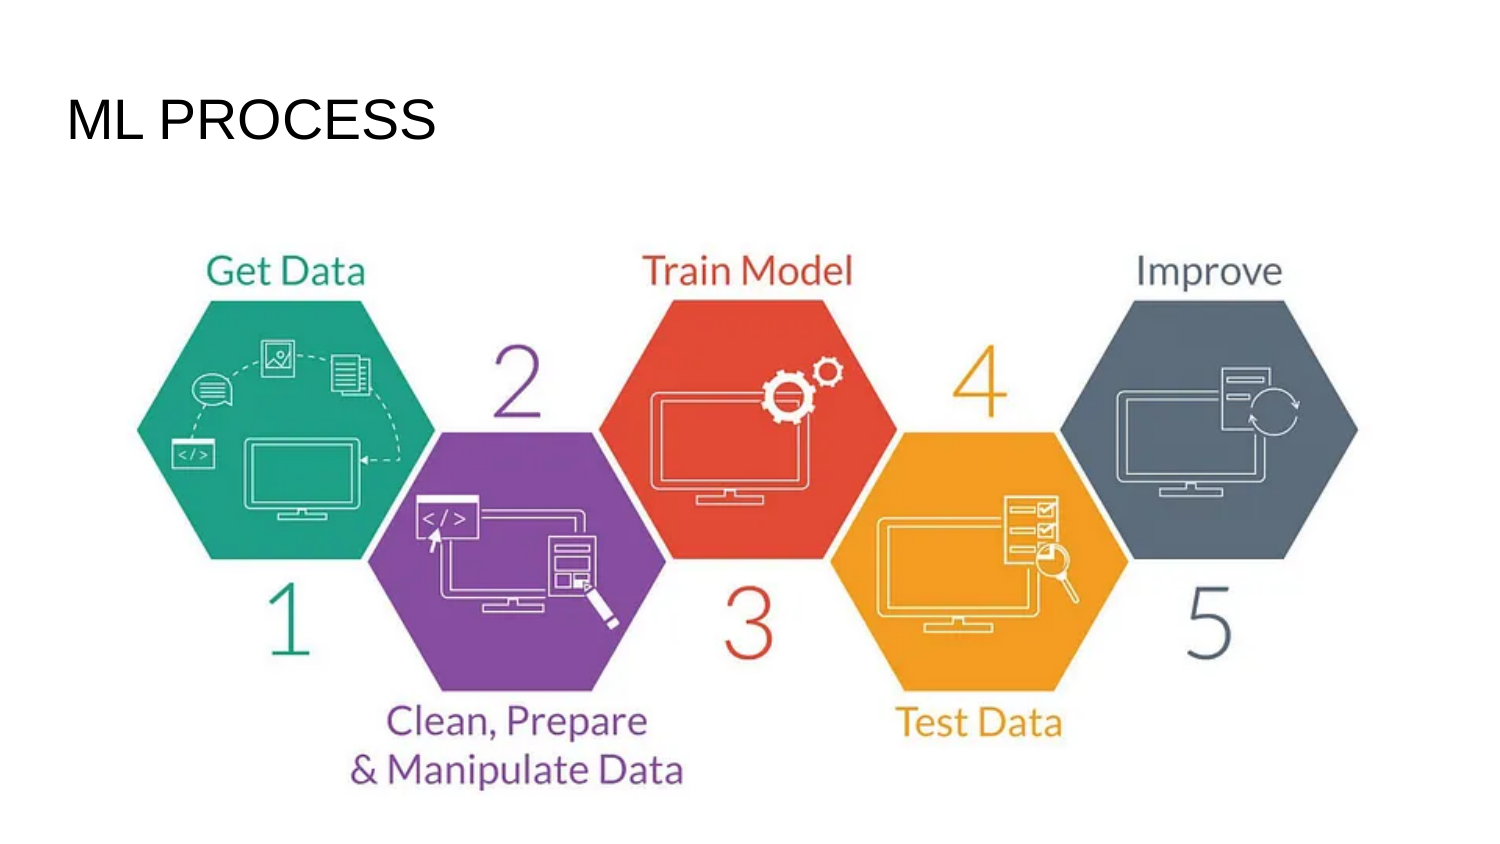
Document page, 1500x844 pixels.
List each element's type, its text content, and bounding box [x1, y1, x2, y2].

title ML PROCESS [51, 72, 1449, 167]
picture [102, 220, 1398, 817]
